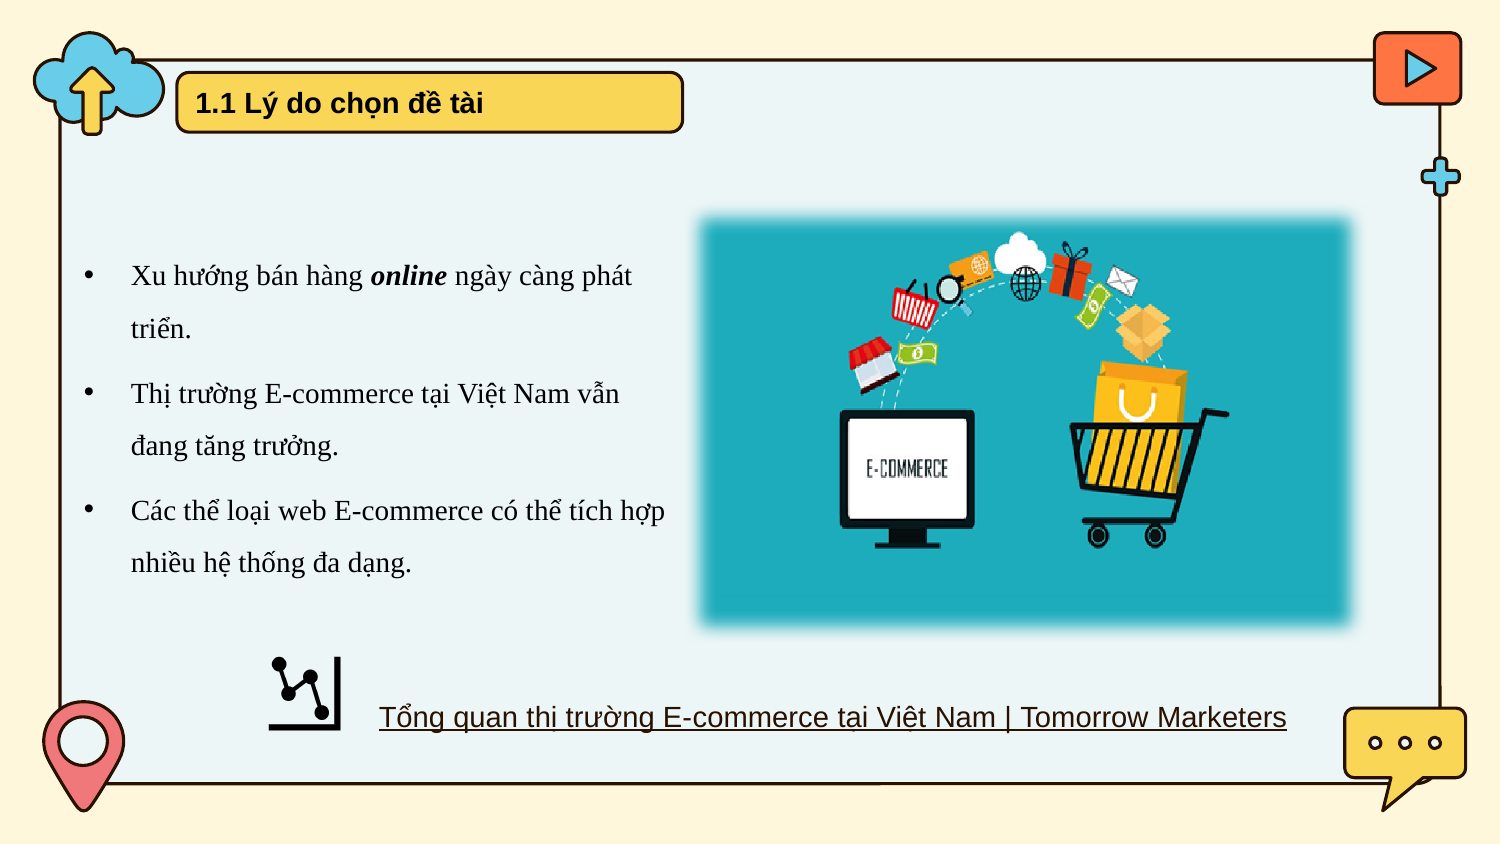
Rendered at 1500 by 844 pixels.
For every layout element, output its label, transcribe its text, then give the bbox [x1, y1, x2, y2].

picture [682, 200, 1369, 644]
text_box 1.1 Lý do chọn đề tài [176, 72, 683, 133]
picture [253, 643, 355, 744]
text_box Xu hướng bán hàng online ngày càng phát triển. Thị trường E-commerce tại Việt Nam vẫn đang tăng trưởng. Các thể loại web E-commerce có thể tích hợp nhiều hệ thống đa dạng. [68, 208, 677, 609]
text_box Tổng quan thị trường E-commerce tại Việt Nam | Tomorrow Marketers [288, 648, 1319, 766]
